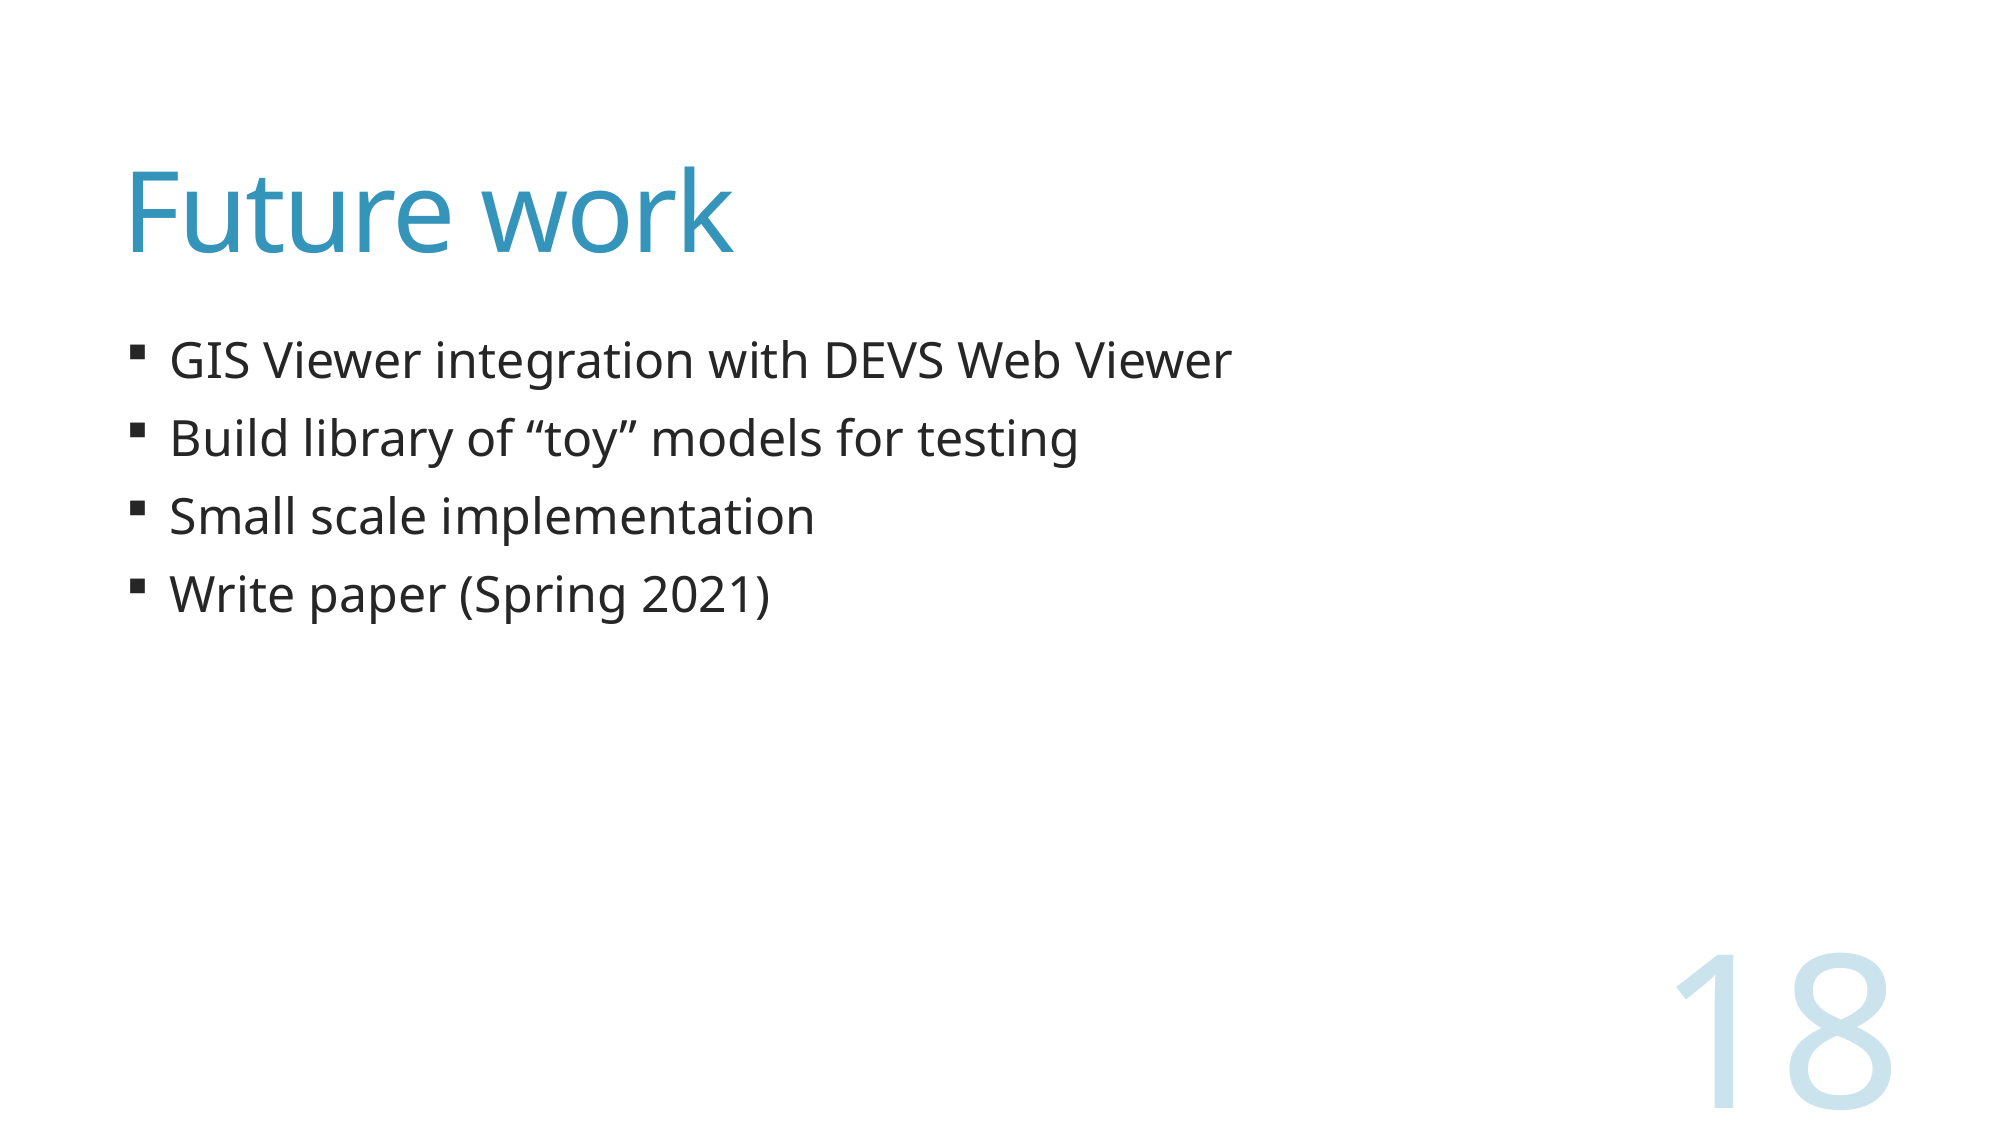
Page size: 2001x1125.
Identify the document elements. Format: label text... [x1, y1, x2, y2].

title Future work [107, 81, 1875, 354]
list GIS Viewer integration with DEVS Web Viewer Build library of “toy” models for testing Small scale implementation Write paper (Spring 2021) [111, 329, 1876, 948]
slide_number 18 [1437, 963, 1918, 1125]
